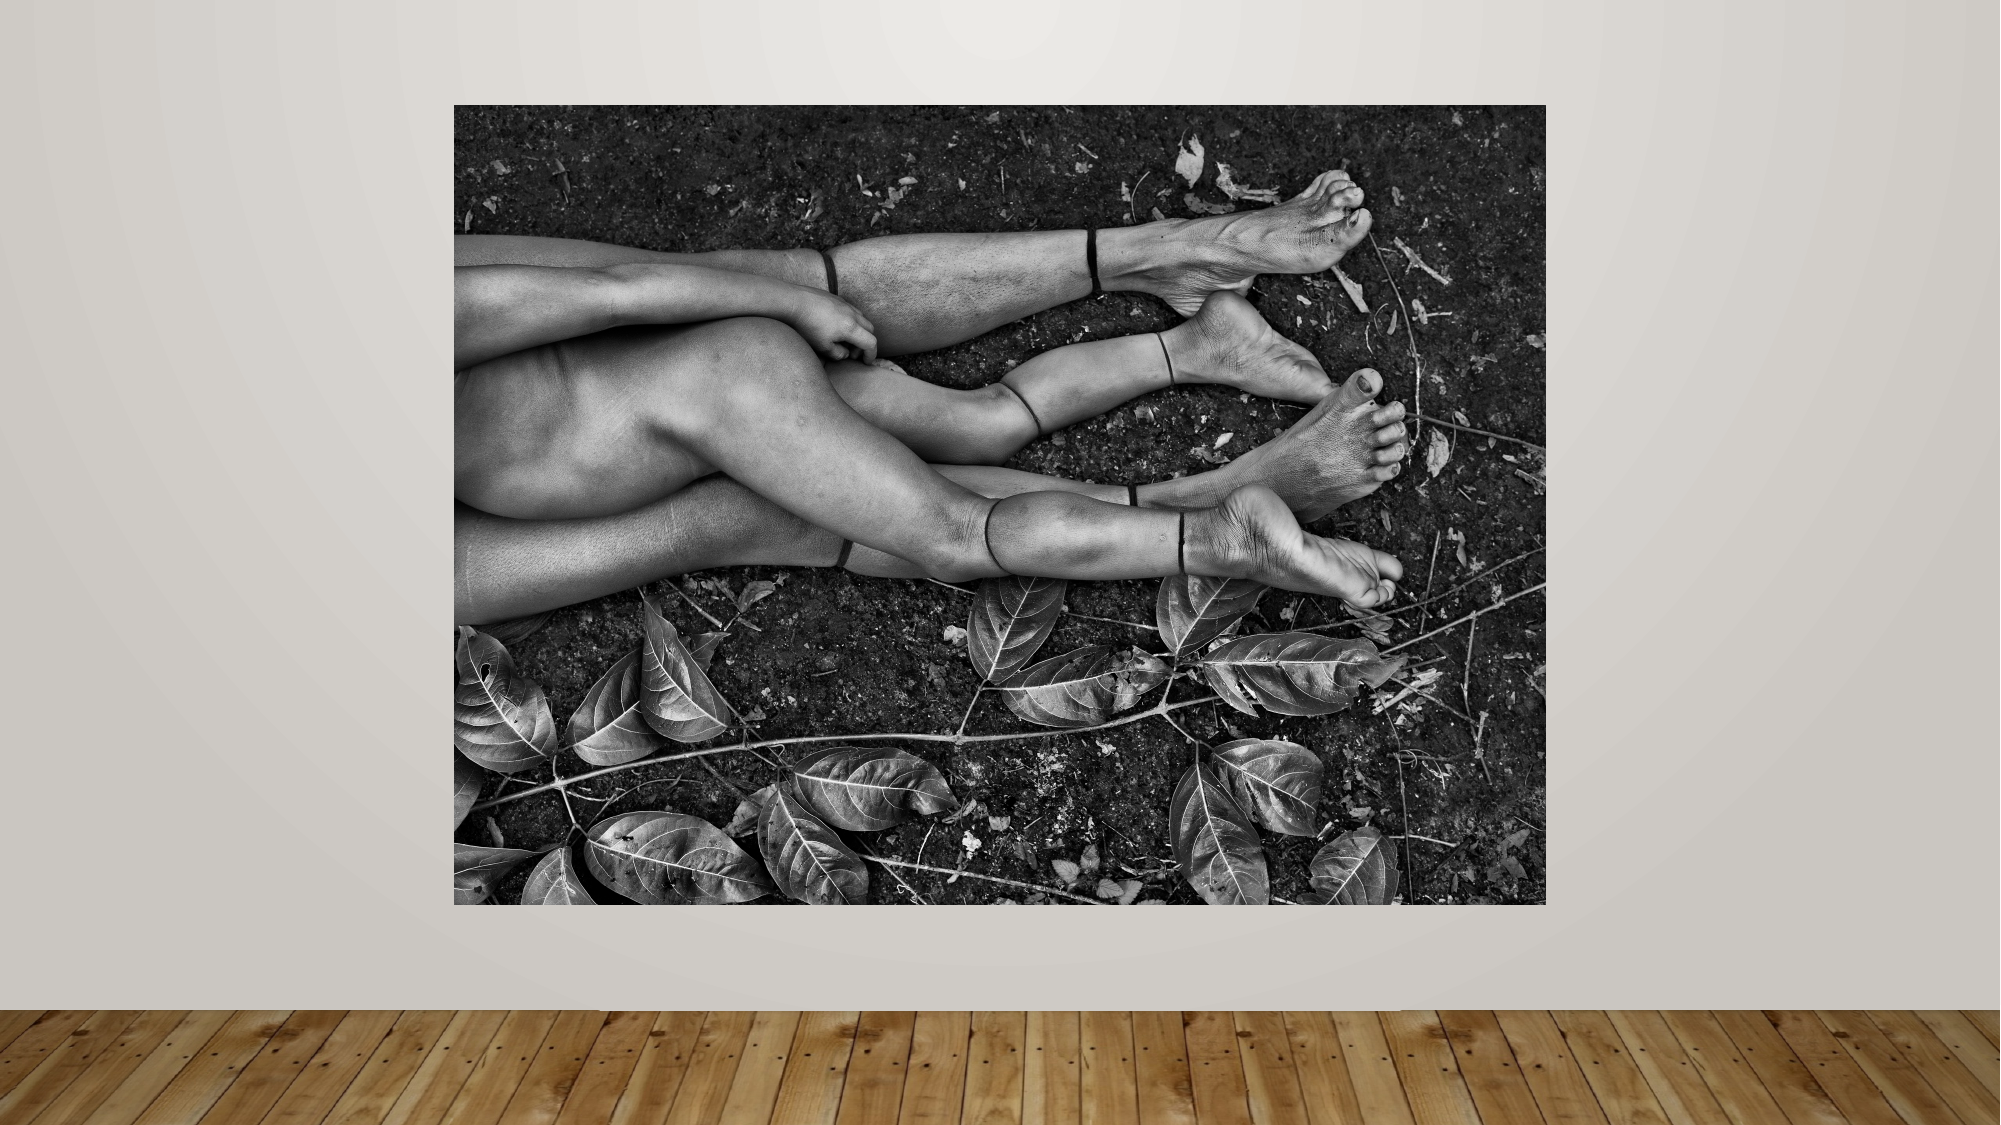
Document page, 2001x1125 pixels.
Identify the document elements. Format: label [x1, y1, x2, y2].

picture [0, 1006, 2000, 1125]
text_box [0, 0, 2000, 1004]
list [453, 105, 1546, 906]
